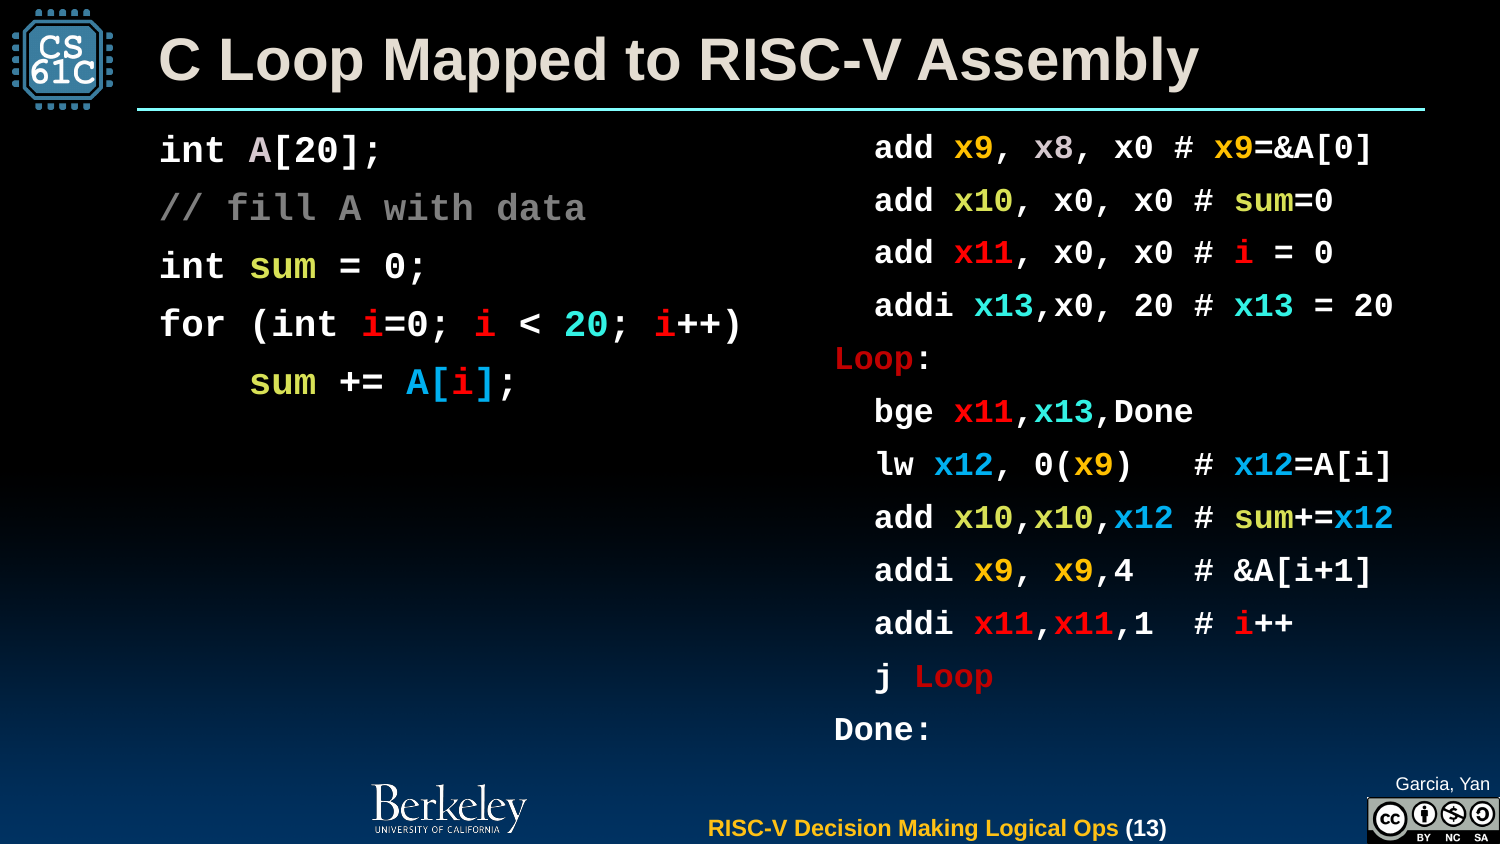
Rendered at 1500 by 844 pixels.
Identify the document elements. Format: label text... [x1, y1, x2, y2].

picture [0, 0, 1500, 844]
list add x9, x8, x0 # x9=&A[0] add x10, x0, x0 # sum=0 add x11, x0, x0 # i = 0 addi x13,x0, 20 # x13 = 20 Loop: bge x11,x13,Done lw x12, 0(x9) # x12=A[i] add x10,x10,x12 # sum+=x12 addi x9, x9,4 # &A[i+1] addi x11,x11,1 # i++ j Loop Done: [812, 114, 1475, 775]
title C Loop Mapped to RISC-V Assembly [137, 9, 1430, 104]
list int A[20]; // fill A with data int sum = 0; for (int i=0; i < 20; i++) sum += A[i]; [137, 114, 788, 775]
